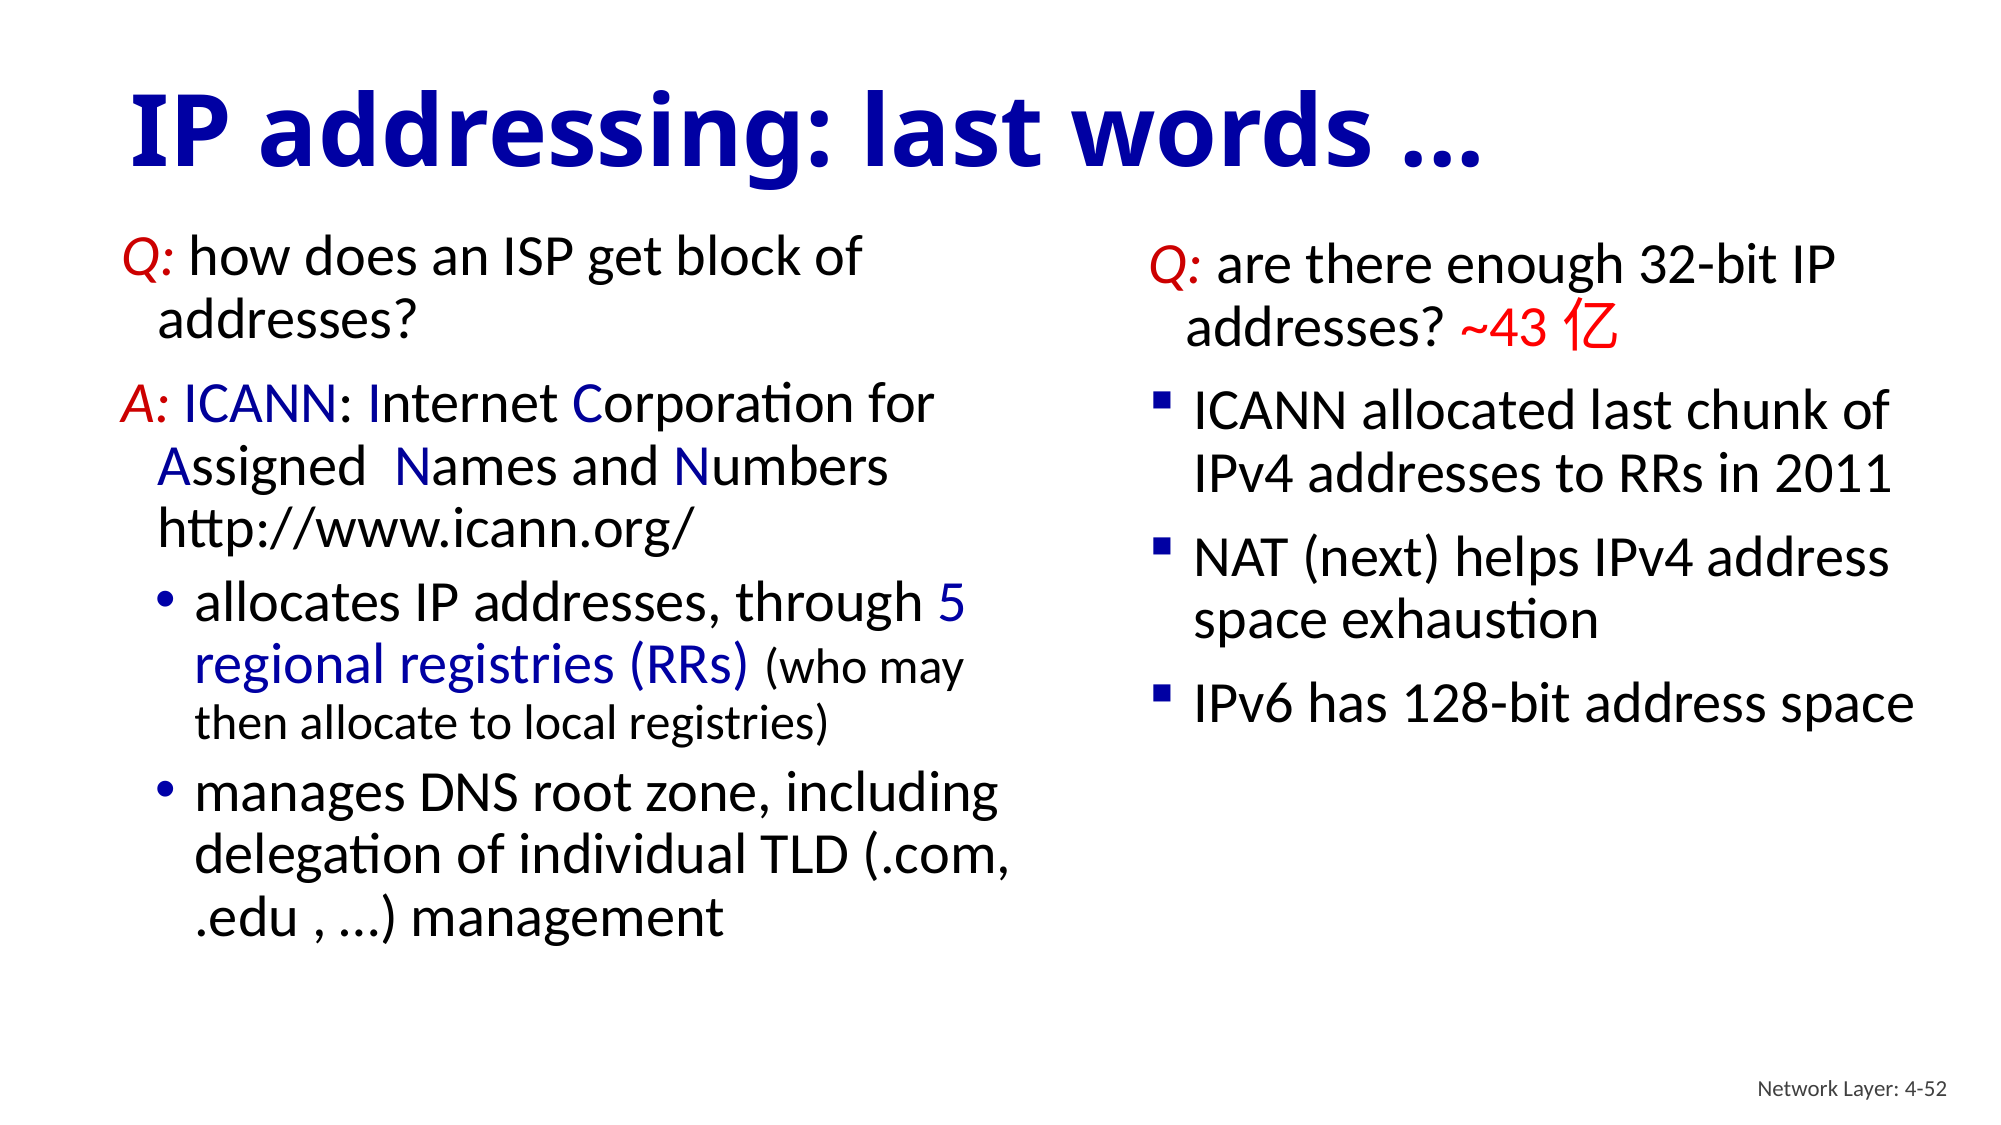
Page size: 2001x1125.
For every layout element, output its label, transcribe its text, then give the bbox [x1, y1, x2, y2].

slide_number Network Layer: 4-52 [1512, 1056, 1963, 1117]
text_box Q: how does an ISP get block of addresses? A: ICANN: Internet Corporation for Assigned Names and Numbers http://www.icann.org/ allocates IP addresses, through 5 regional registries (RRs) (who may then allocate to local registries) manages DNS root zone, including delegation of individual TLD (.com, .edu , …) management [85, 217, 1040, 1055]
title IP addressing: last words ... [115, 46, 1841, 222]
text_box Q: are there enough 32-bit IP addresses? ~43亿 ICANN allocated last chunk of IPv4 addresses to RRs in 2011 NAT (next) helps IPv4 address space exhaustion IPv6 has 128-bit address space [1112, 225, 1940, 822]
